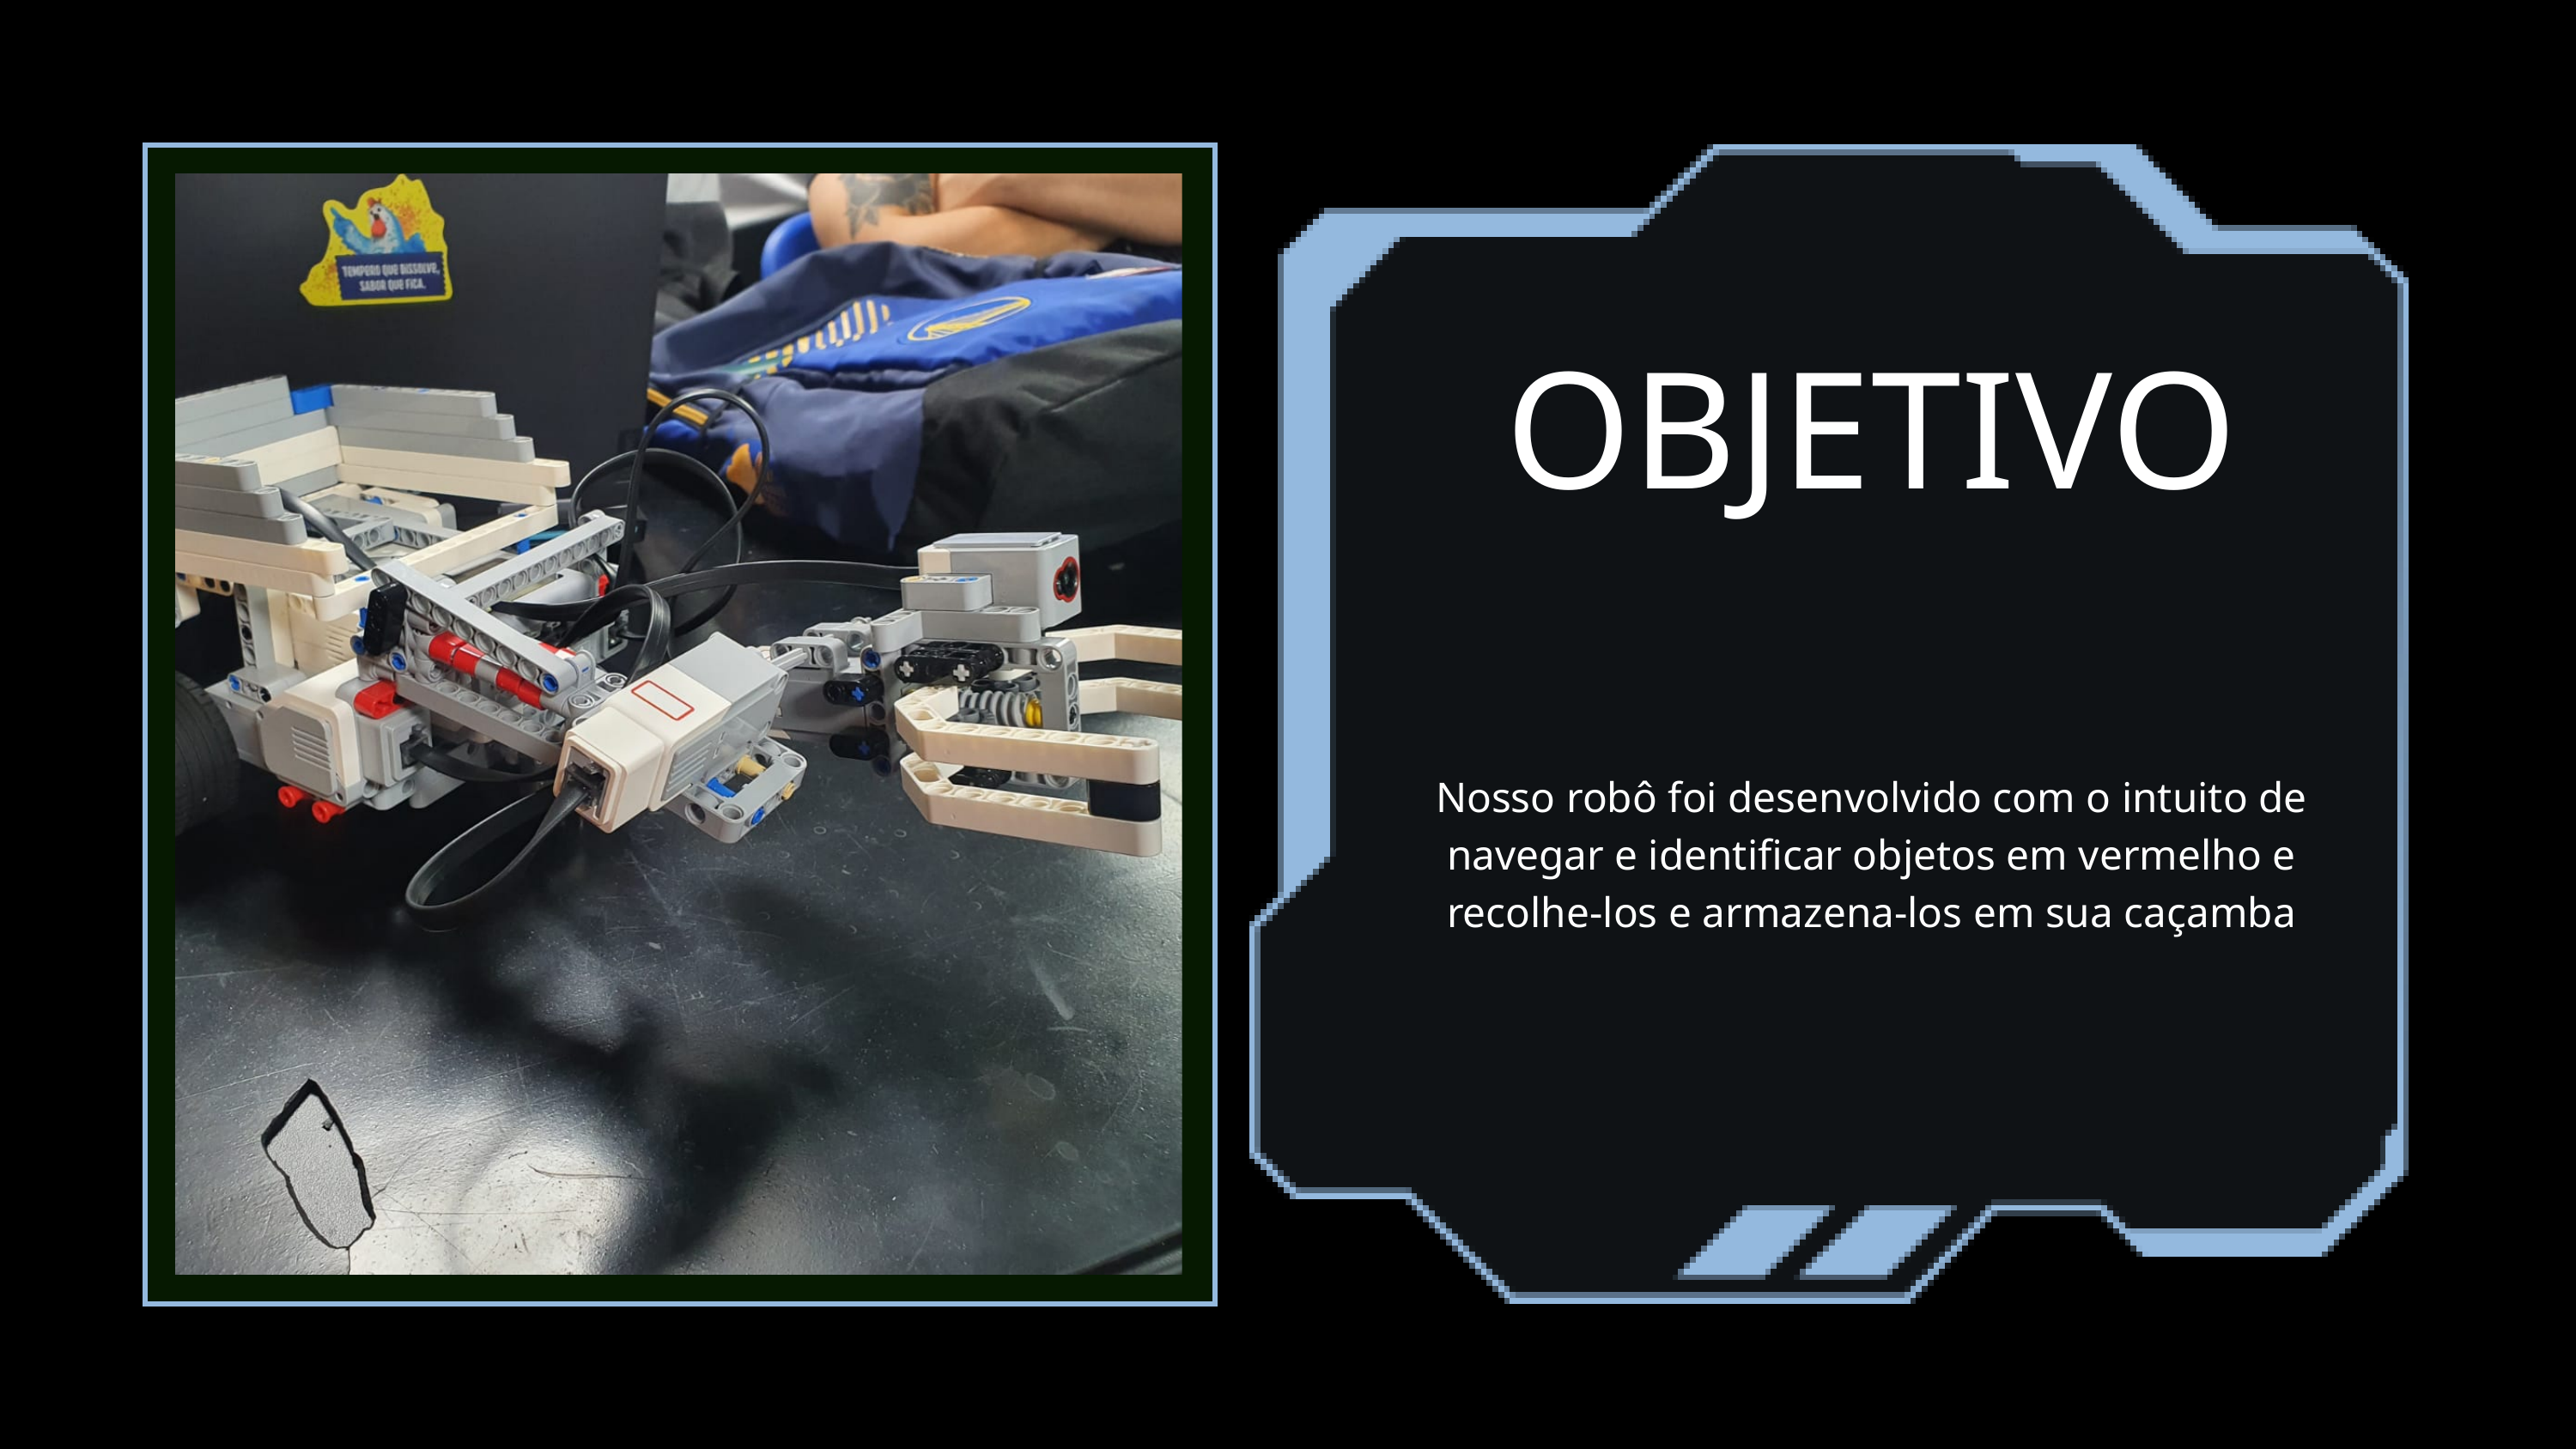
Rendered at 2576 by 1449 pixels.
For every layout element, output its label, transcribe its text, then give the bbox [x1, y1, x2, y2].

text_box OBJETIVO [1413, 338, 2330, 522]
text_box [144, 144, 1216, 1304]
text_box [174, 173, 1182, 1275]
text_box Nosso robô foi desenvolvido com o intuito de navegar e identificar objetos em vermelho e recolhe-los e armazena-los em sua caçamba [1413, 763, 2330, 936]
text_box [1249, 144, 2409, 1304]
